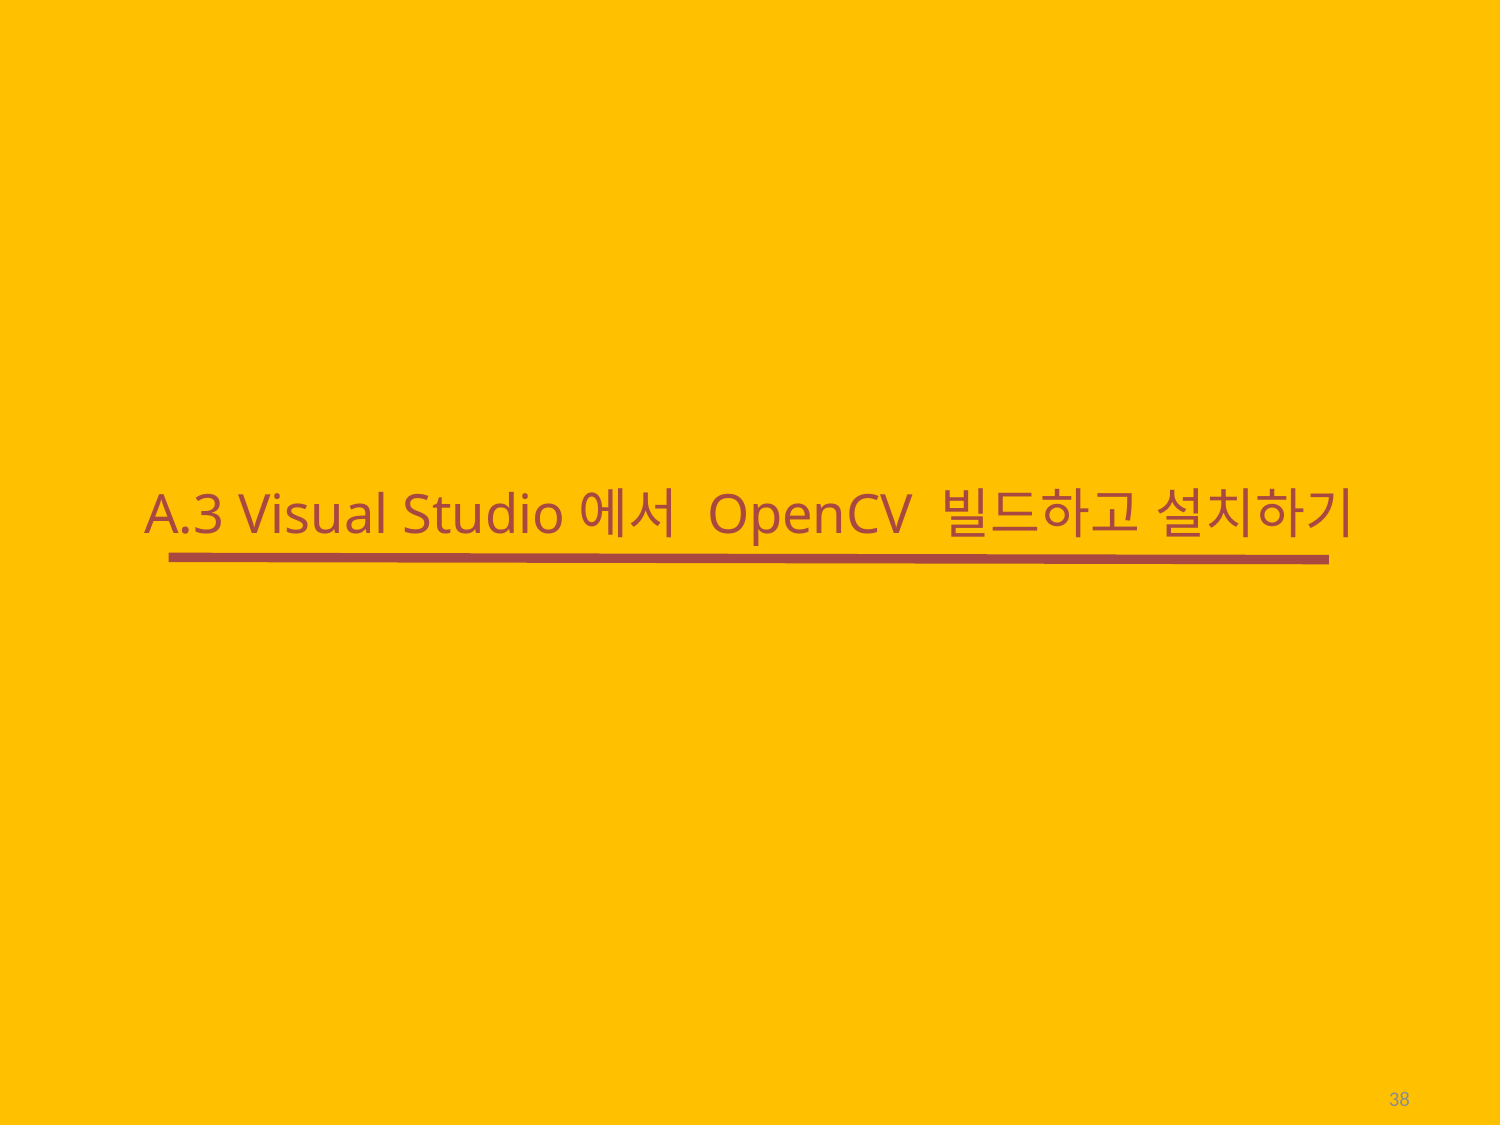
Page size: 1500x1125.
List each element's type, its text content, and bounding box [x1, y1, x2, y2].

title A.3 Visual Studio에서 OpenCV 빌드하고 설치하기 [87, 420, 1413, 553]
slide_number 38 [1074, 1074, 1425, 1123]
